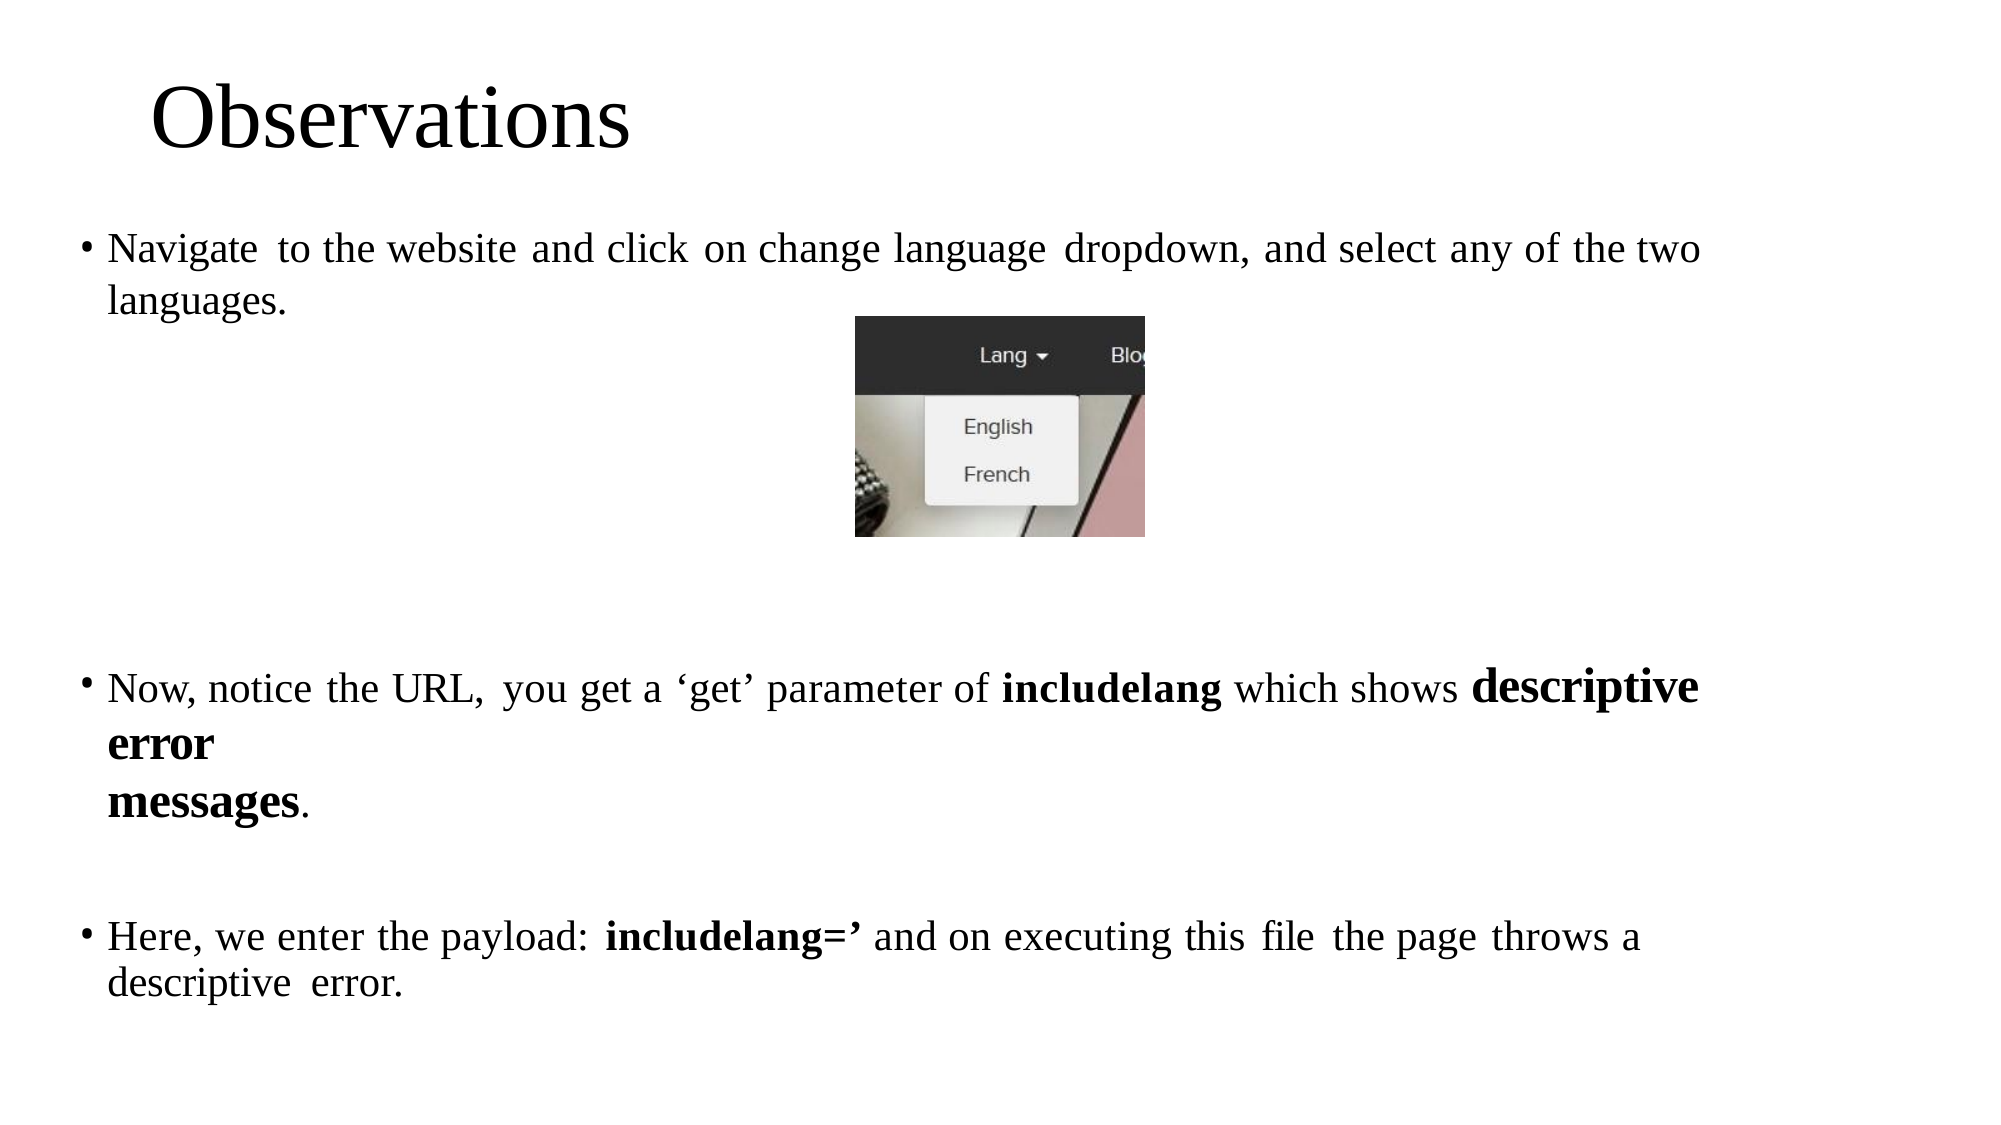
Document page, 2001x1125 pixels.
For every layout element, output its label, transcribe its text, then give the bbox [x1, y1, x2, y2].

picture [854, 316, 1145, 537]
text_box Navigate to the website and click on change language dropdown, and select any of the two languages. [77, 217, 1889, 323]
text_box Now, notice the URL, you get a ‘get’ parameter of includelang which shows descriptive error messages. Here, we enter the payload: includelang=’ and on executing this file the page throws a descriptive error. [77, 652, 1822, 1006]
text_box Observations [148, 53, 636, 166]
